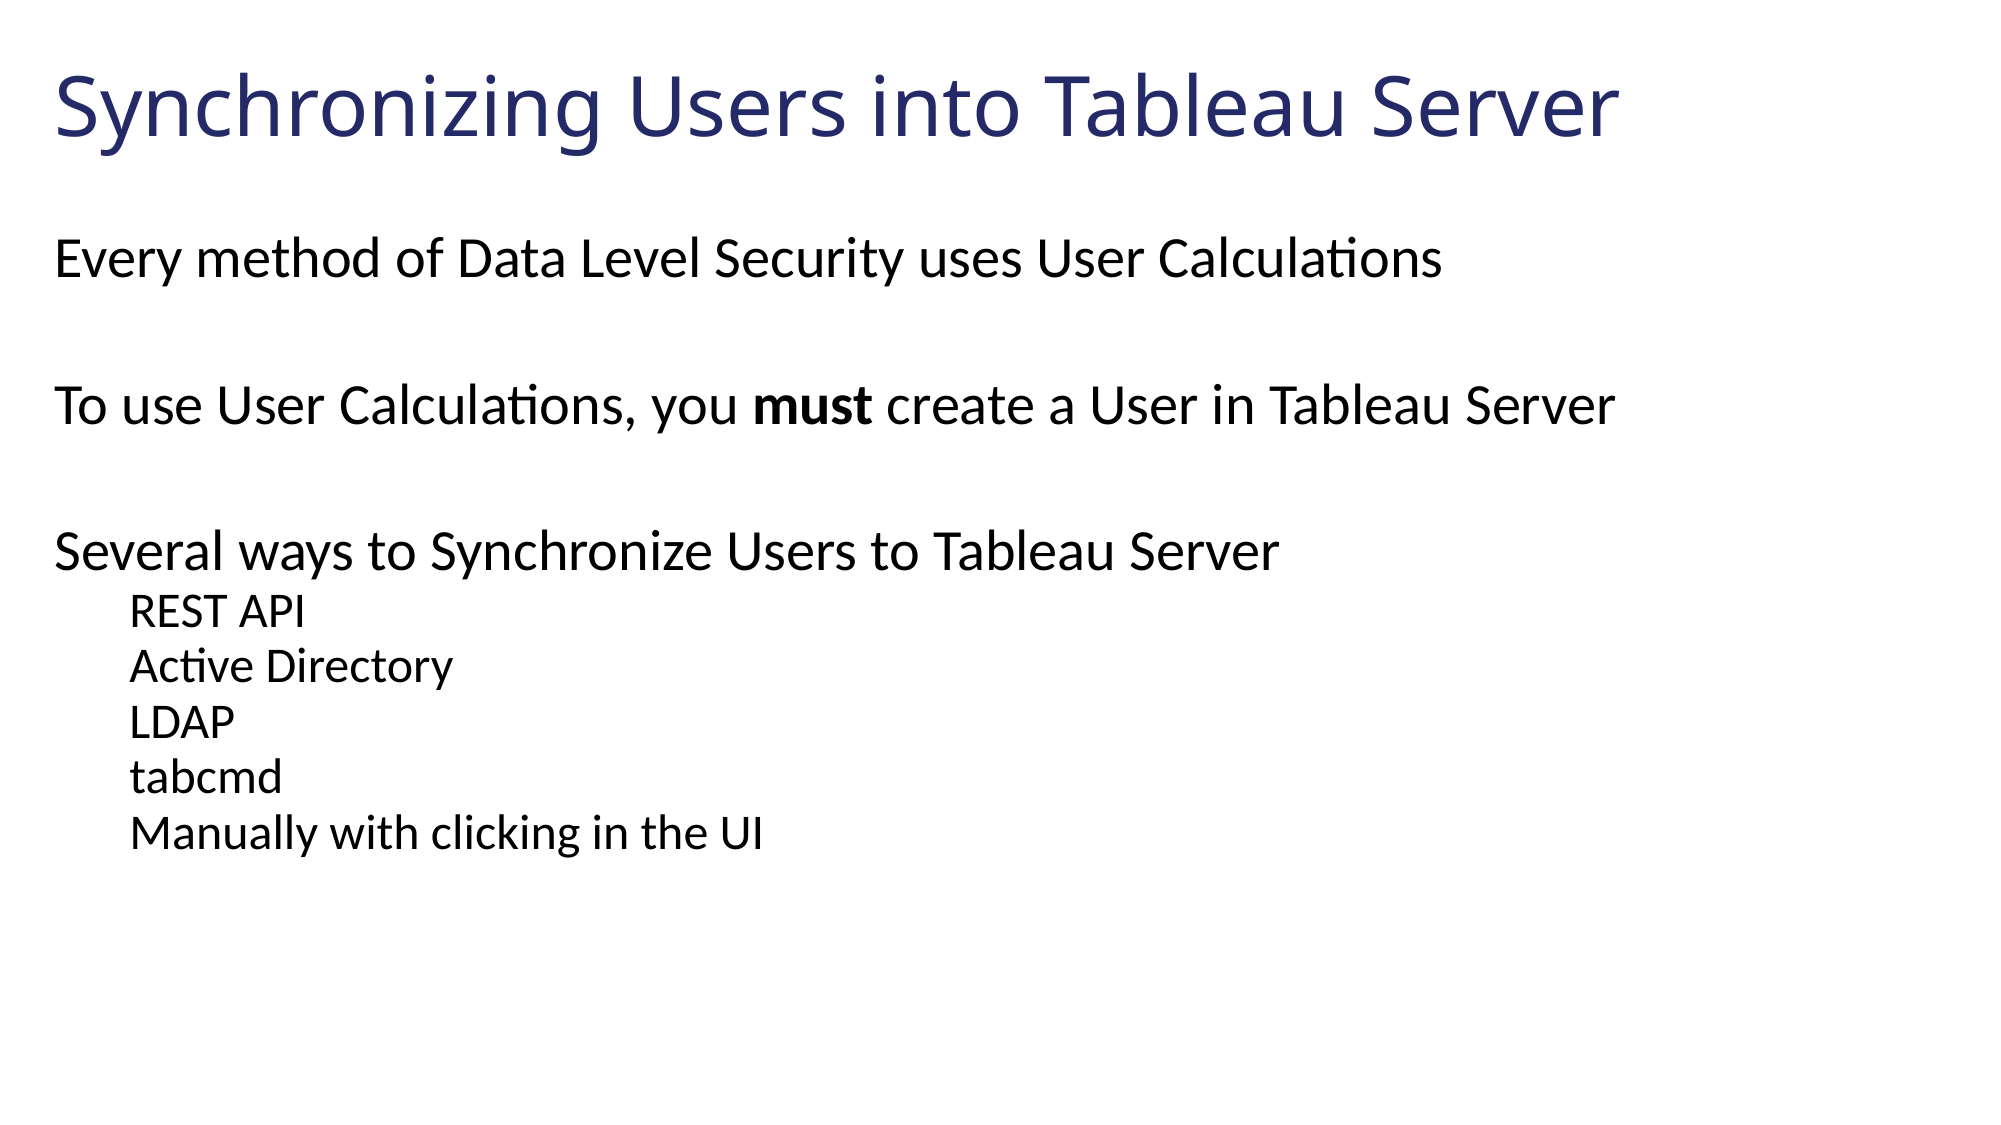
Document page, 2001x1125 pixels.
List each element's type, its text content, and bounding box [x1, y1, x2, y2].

list Every method of Data Level Security uses User Calculations To use User Calculations, you must create a User in Tableau Server Several ways to Synchronize Users to Tableau Server REST API Active Directory LDAP tabcmd Manually with clicking in the UI [39, 228, 1967, 936]
title Synchronizing Users into Tableau Server [39, 38, 1967, 175]
